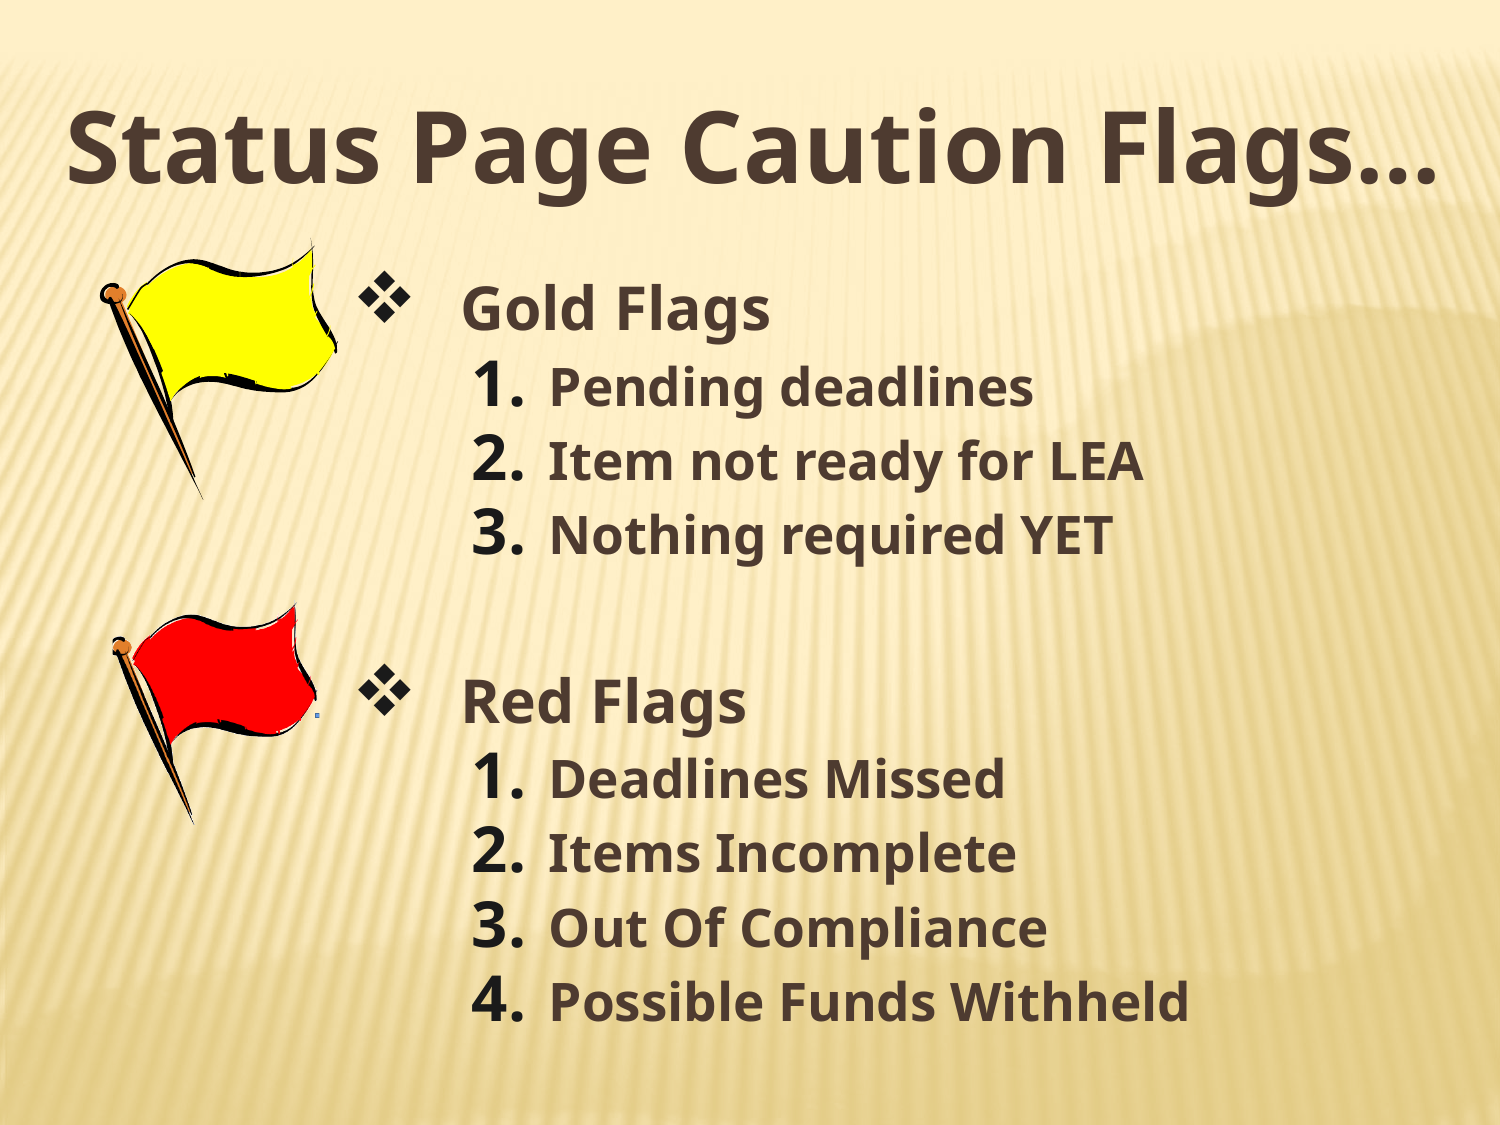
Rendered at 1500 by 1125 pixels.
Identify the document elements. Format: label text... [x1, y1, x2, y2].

picture [112, 599, 320, 826]
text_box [99, 237, 339, 501]
title Status Page Caution Flags… [50, 75, 1475, 213]
list Gold Flags Pending deadlines Item not ready for LEA Nothing required YET Red Flags Deadlines Missed Items Incomplete Out Of Compliance Possible Funds Withheld [337, 262, 1426, 1088]
